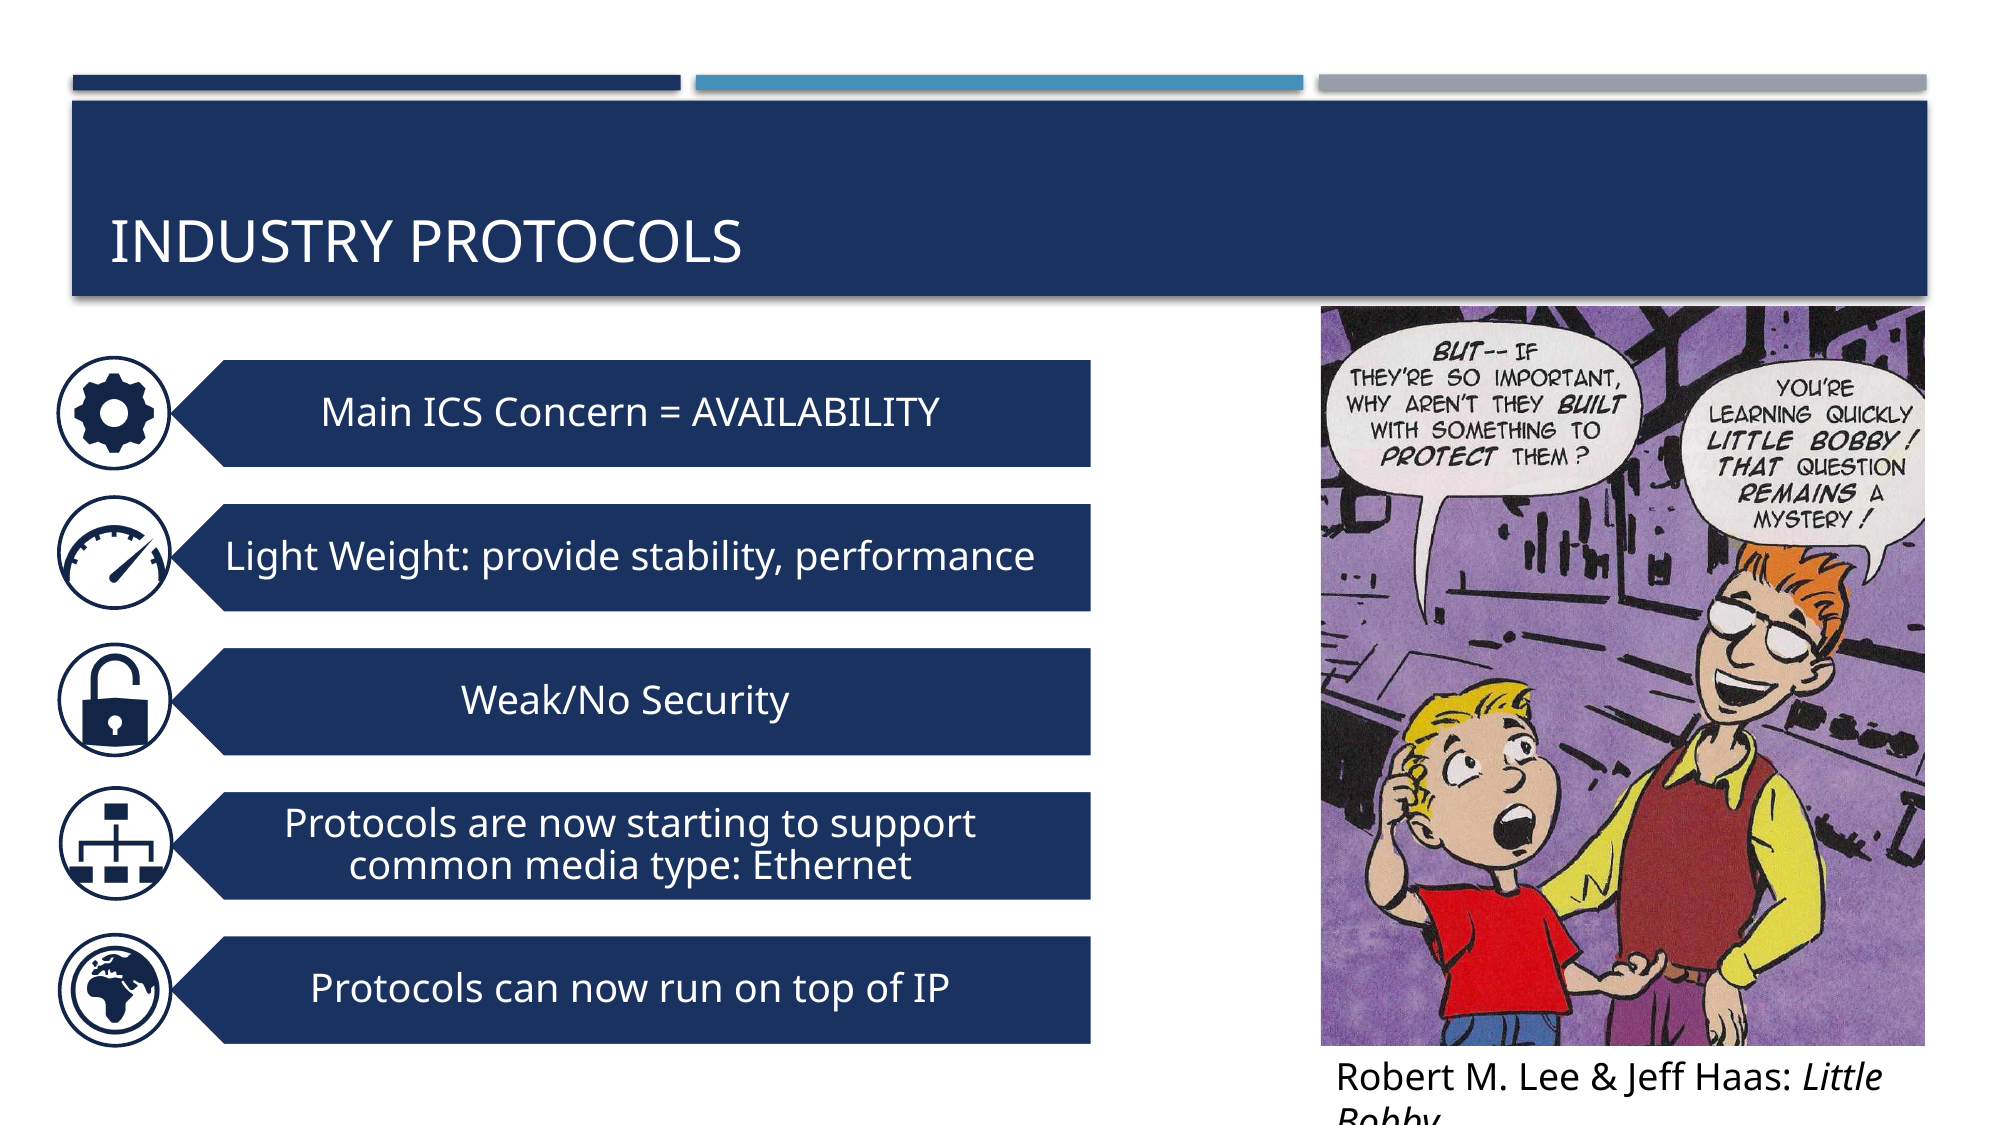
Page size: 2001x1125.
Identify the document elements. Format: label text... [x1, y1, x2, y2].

picture [1320, 306, 1926, 1047]
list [0, 357, 1299, 1047]
text_box Robert M. Lee & Jeff Haas: Little Bobby [1320, 1054, 1925, 1125]
title INDUSTRY PROTOCOLS [95, 115, 1905, 282]
